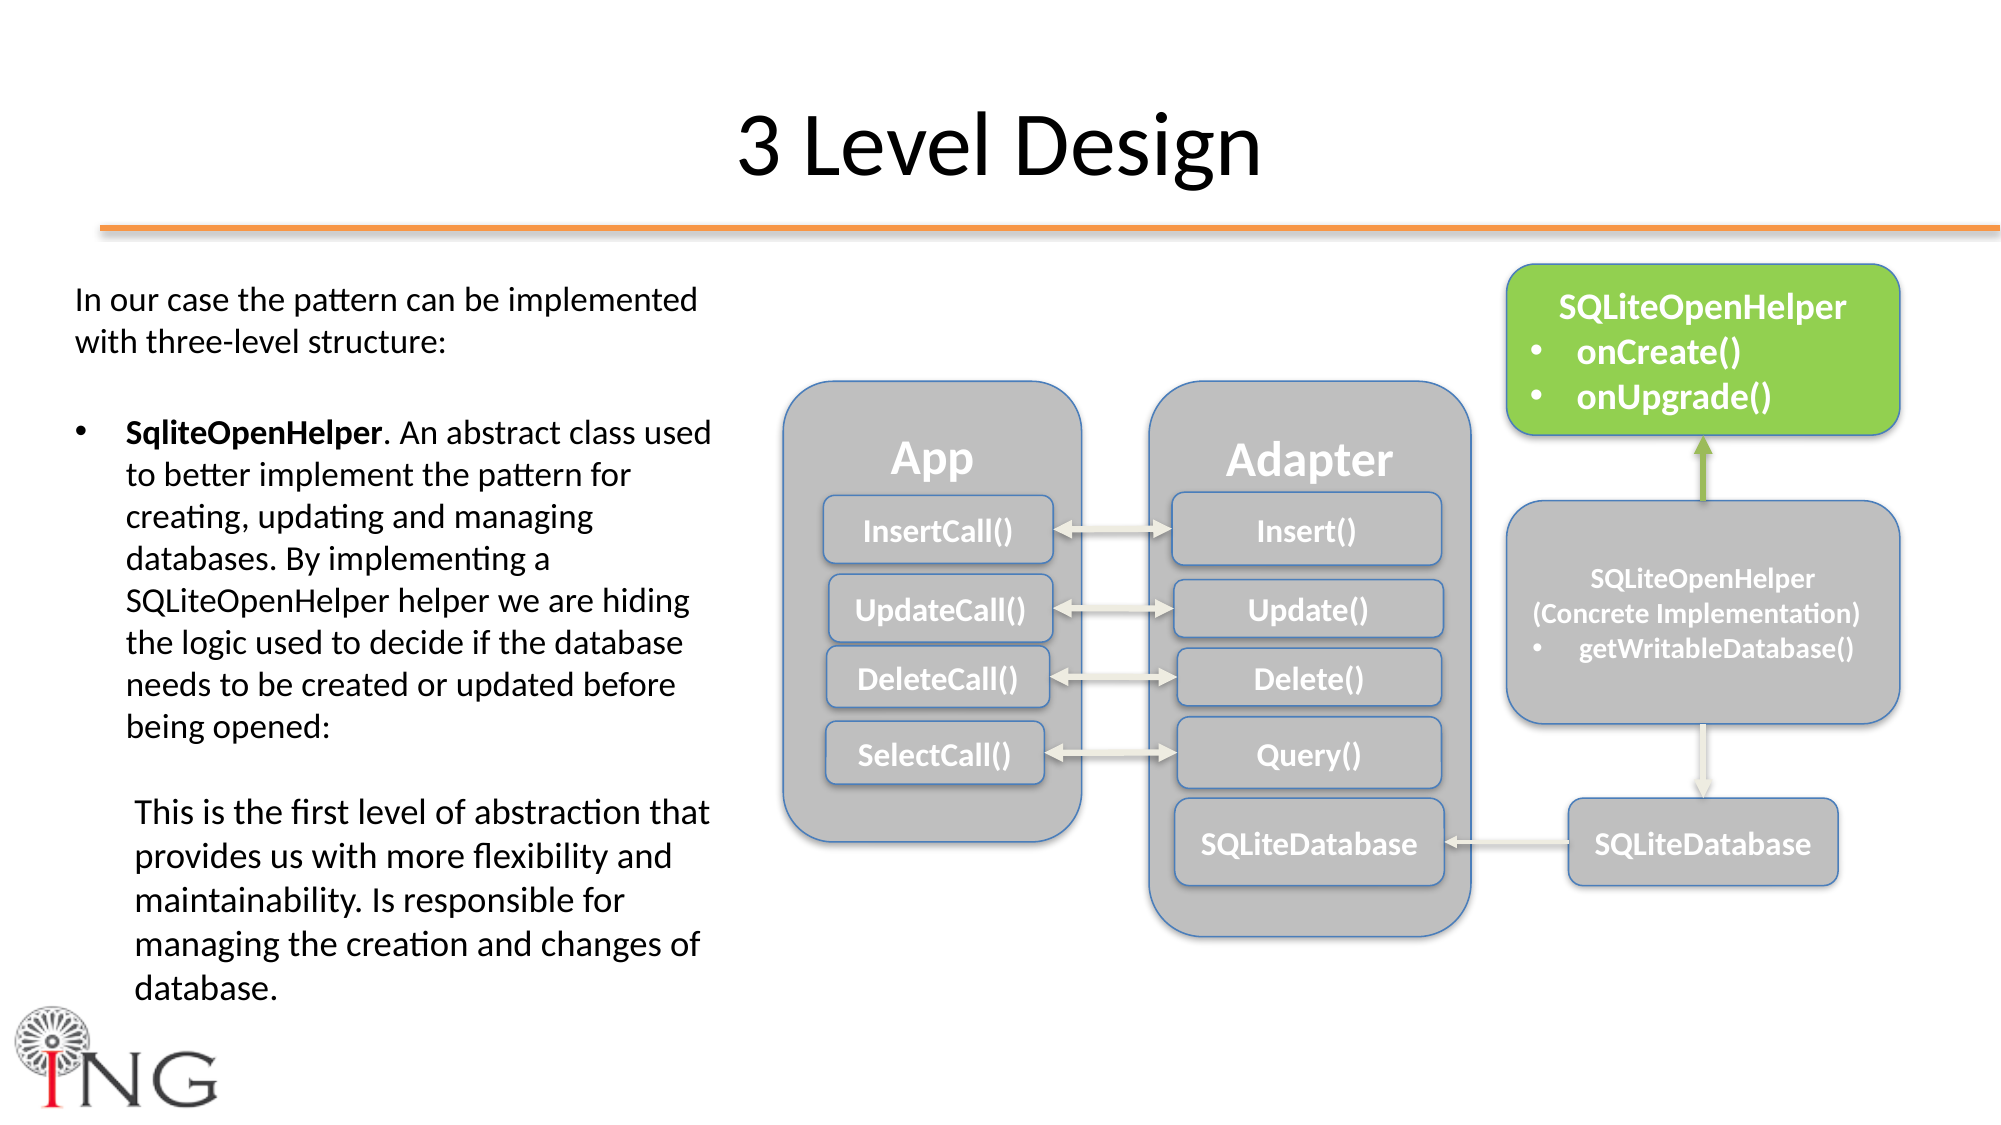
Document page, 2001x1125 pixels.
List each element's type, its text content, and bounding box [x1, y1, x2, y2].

picture [0, 987, 244, 1125]
title 3 Level Design [99, 45, 1900, 233]
list In our case the pattern can be implemented with three-level structure: SqliteOpenHelper. An abstract class used to better implement the pattern for creating, updating and managing databases. By implementing a SQLiteOpenHelper helper we are hiding the logic used to decide if the database needs to be created or updated before being opened: This is the first level of abstraction that provides us with more flexibility and maintainability. Is responsible for managing the creation and changes of database. [59, 269, 756, 1019]
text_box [783, 263, 1901, 937]
